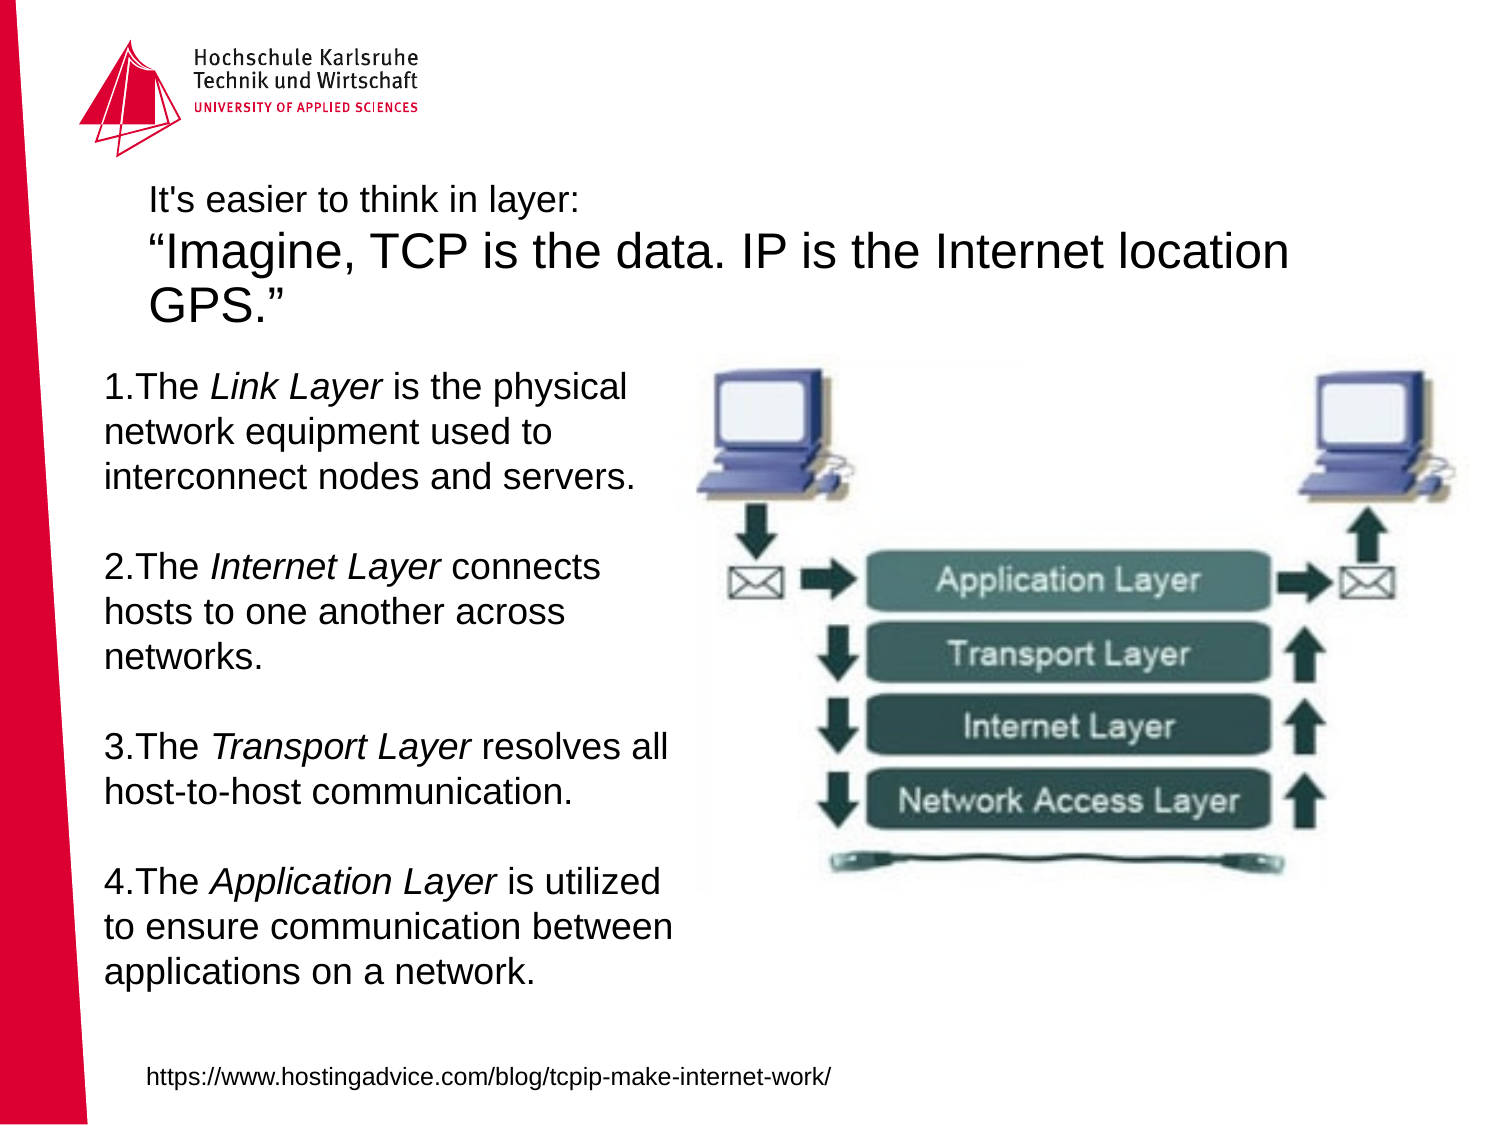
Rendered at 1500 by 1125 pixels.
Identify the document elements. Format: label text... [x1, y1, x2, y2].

text_box The Link Layer is the physical network equipment used to interconnect nodes and servers. The Internet Layer connects hosts to one another across networks. The Transport Layer resolves all host-to-host communication. The Application Layer is utilized to ensure communication between applications on a network. [89, 354, 710, 1000]
picture [677, 354, 1477, 893]
text_box It's easier to think in layer: [133, 167, 596, 228]
text_box https://www.hostingadvice.com/blog/tcpip-make-internet-work/ [131, 1053, 882, 1098]
title “Imagine, TCP is the data. IP is the Internet location GPS.” [148, 228, 1426, 331]
